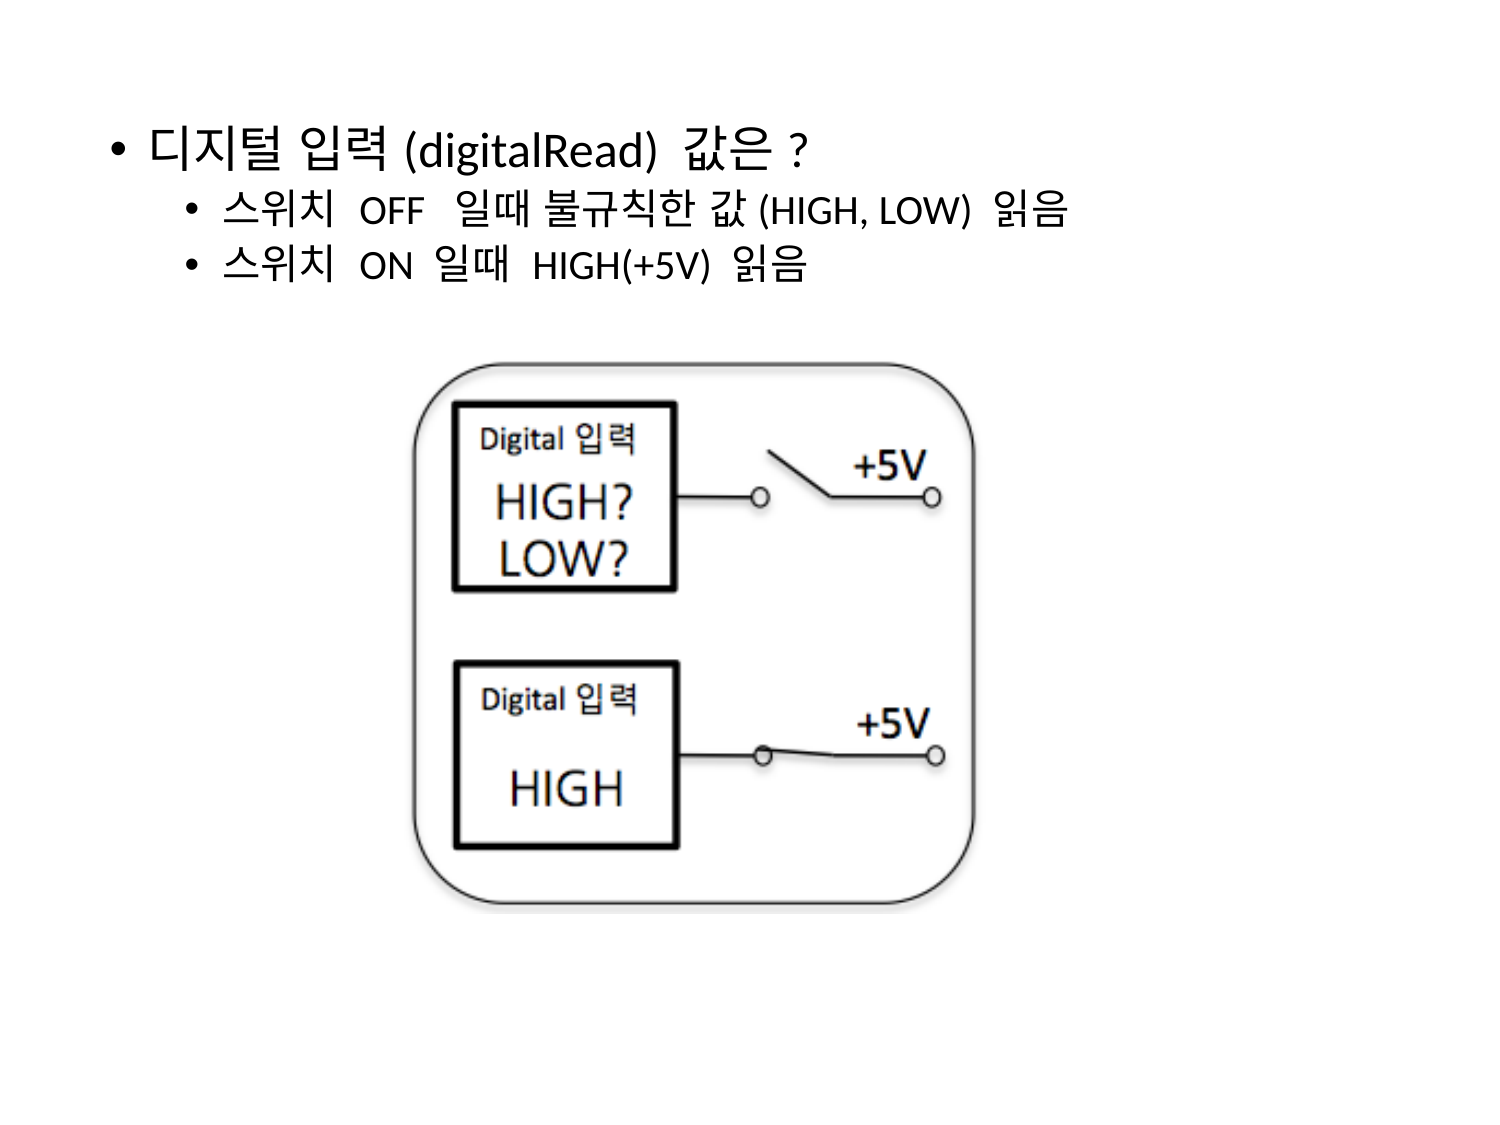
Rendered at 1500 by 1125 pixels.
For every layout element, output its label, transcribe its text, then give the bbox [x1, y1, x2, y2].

text_box 디지털 입력(digitalRead) 값은? 스위치 OFF 일때 불규칙한 값(HIGH, LOW) 읽음 스위치 ON 일때 HIGH(+5V) 읽음 [19, 116, 1372, 333]
picture [395, 332, 996, 914]
